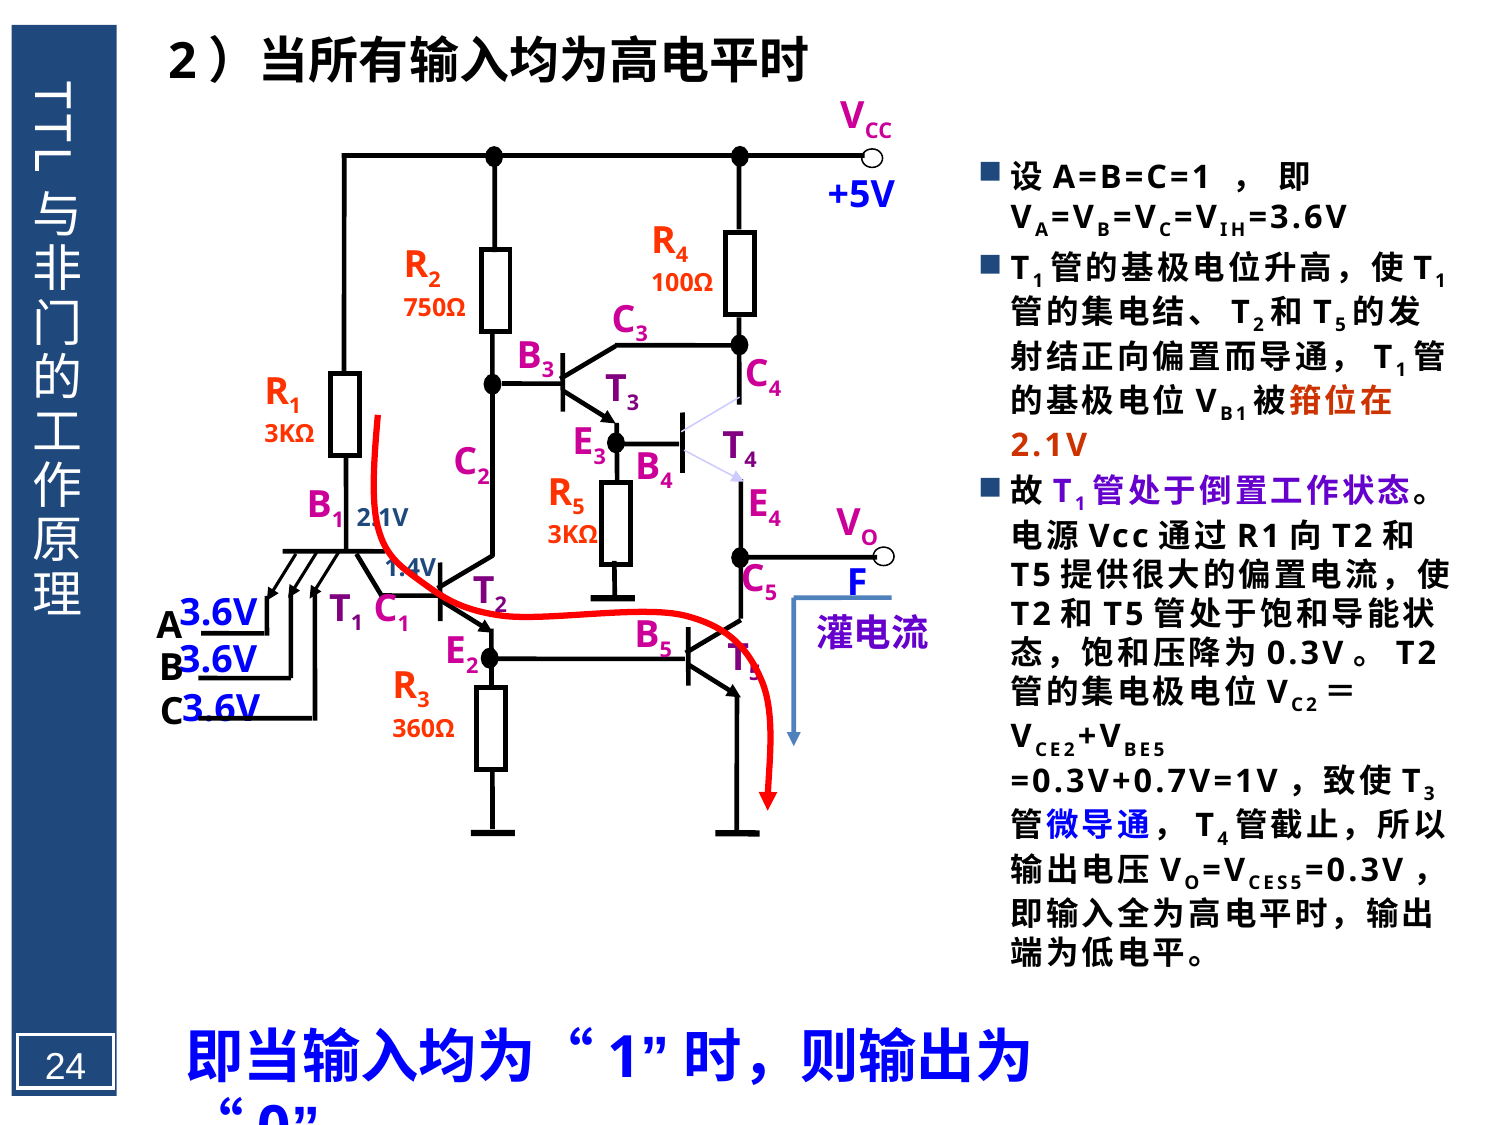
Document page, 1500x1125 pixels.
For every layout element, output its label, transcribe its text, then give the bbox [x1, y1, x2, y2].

text_box 即当输入均为“1”时，则输出为“0” [171, 1011, 1143, 1125]
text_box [141, 83, 970, 835]
text_box 2）当所有输入均为高电平时 [153, 20, 824, 83]
title TTL与非门的工作原理 [17, 66, 115, 1075]
list 设A=B=C=1 ， 即VA=VB=VC=VIH=3.6V T1管的基极电位升高，使T1管的集电结、T2和T5的发射结正向偏置而导通，T1管的基极电位VB1被箝位在2.1V 故T1管处于倒置工作状态。电源Vcc通过R1向T2和T5提供很大的偏置电流，使T2和T5管处于饱和导能状态，饱和压降为0.3V。T2管的集电极电位VC2＝VCE2+VBE5 =0.3V+0.7V=1V，致使T3管微导通，T4管截止，所以输出电压VO=VCES5=0.3V，即输入全为高电平时，输出端为低电平。 [956, 148, 1468, 1006]
slide_number 24 [16, 1033, 115, 1090]
